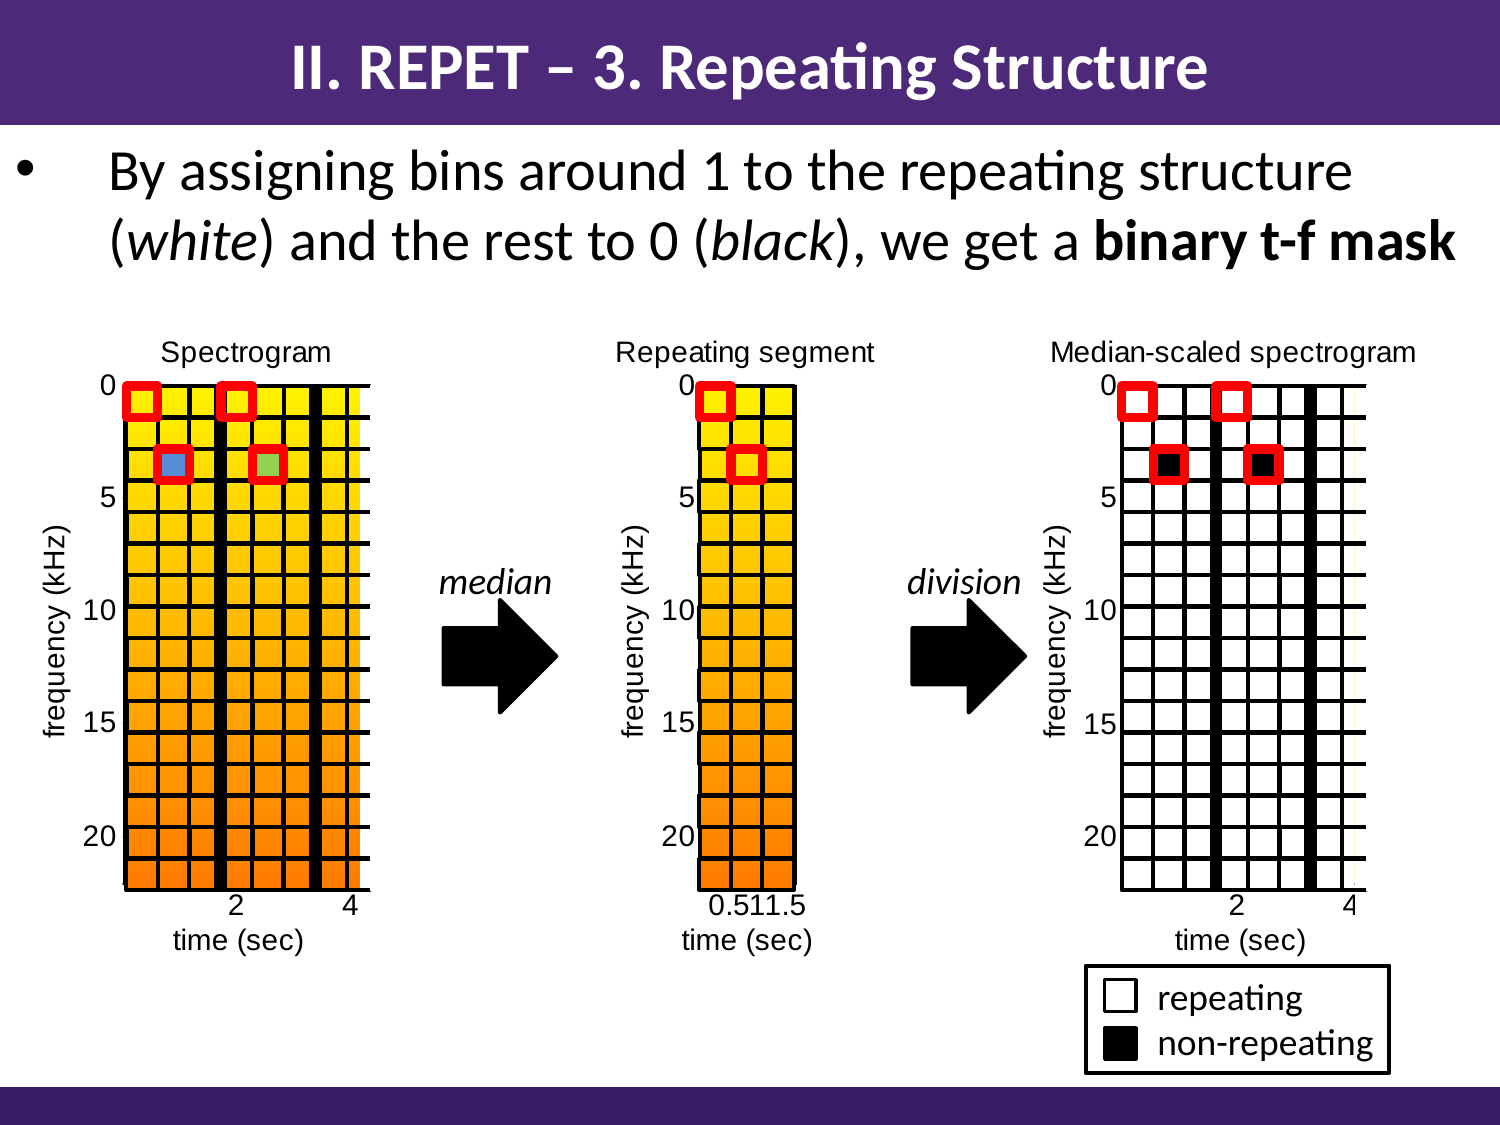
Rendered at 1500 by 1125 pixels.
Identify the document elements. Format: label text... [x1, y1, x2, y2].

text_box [699, 385, 795, 891]
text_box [1121, 385, 1393, 891]
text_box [1085, 965, 1393, 1074]
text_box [1121, 385, 1248, 418]
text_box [422, 549, 569, 713]
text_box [1001, 329, 1431, 961]
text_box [890, 549, 1038, 713]
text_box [1152, 448, 1280, 481]
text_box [157, 448, 284, 481]
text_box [1, 335, 360, 961]
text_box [125, 385, 253, 418]
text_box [604, 335, 883, 961]
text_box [124, 385, 398, 891]
picture [0, 1087, 1500, 1125]
title II. REPET – 3. Repeating Structure [0, 0, 1500, 125]
list By assigning bins around 1 to the repeating structure (white) and the rest to 0 (black), we get a binary t-f mask [0, 125, 1500, 300]
